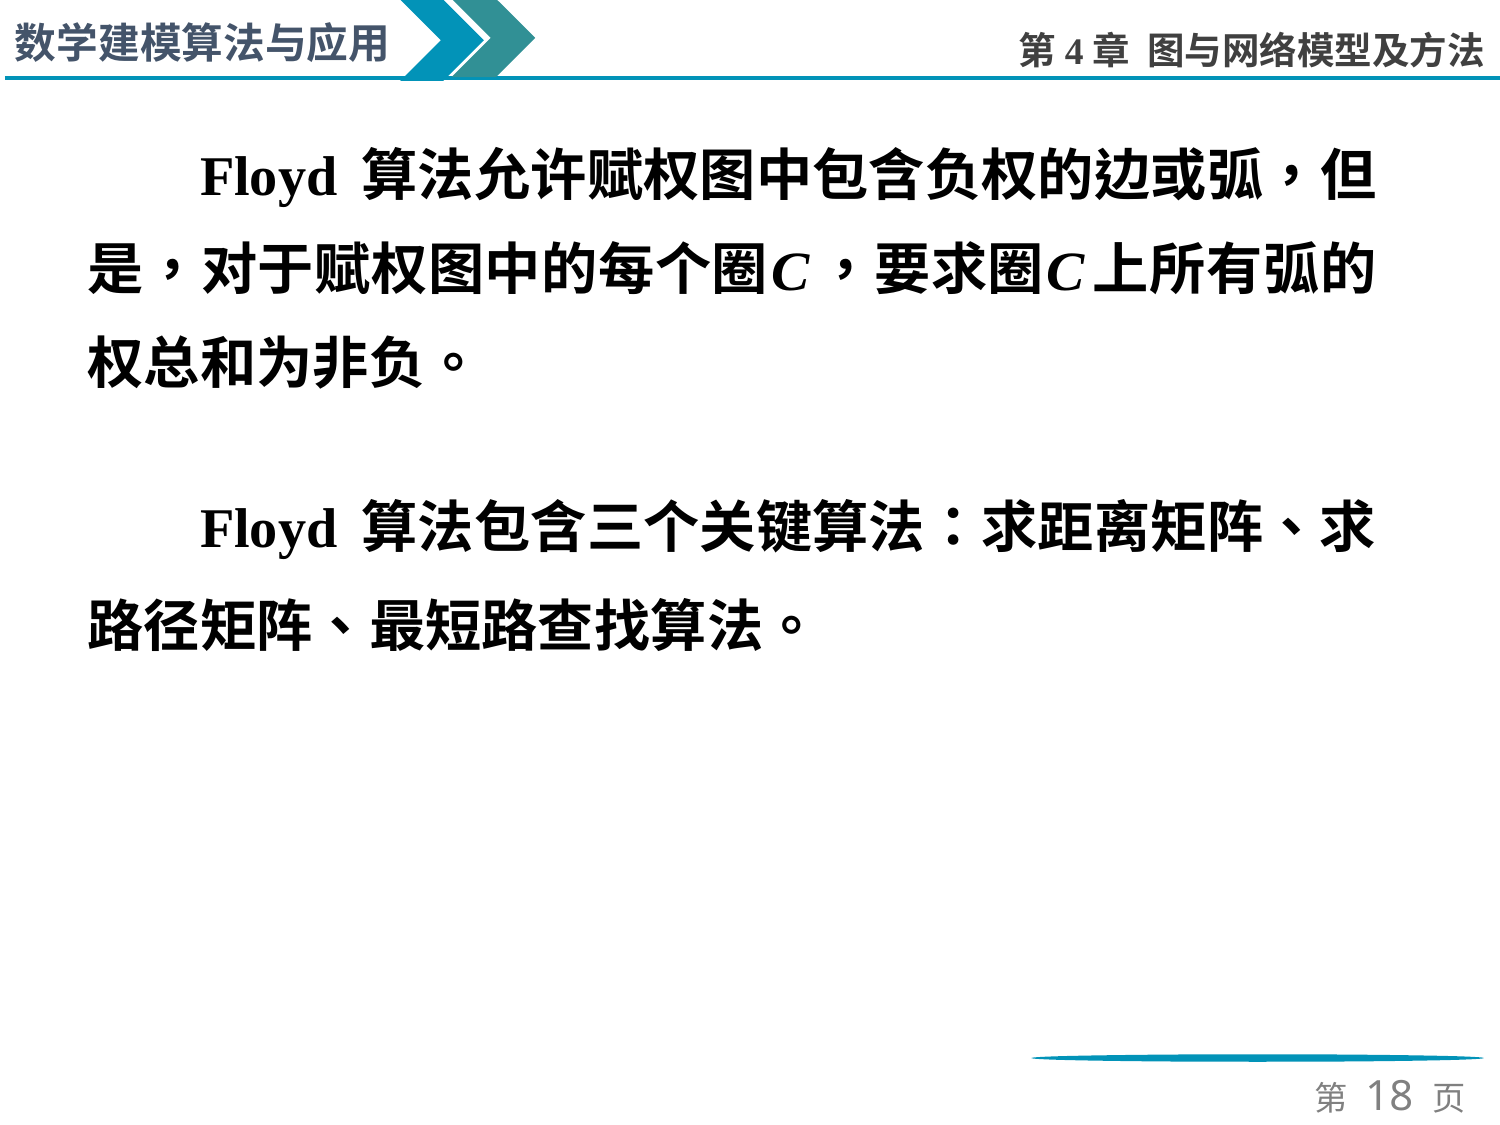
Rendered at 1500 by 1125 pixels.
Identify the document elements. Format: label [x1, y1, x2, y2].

text_box [87, 490, 1377, 952]
text_box [87, 131, 1377, 490]
